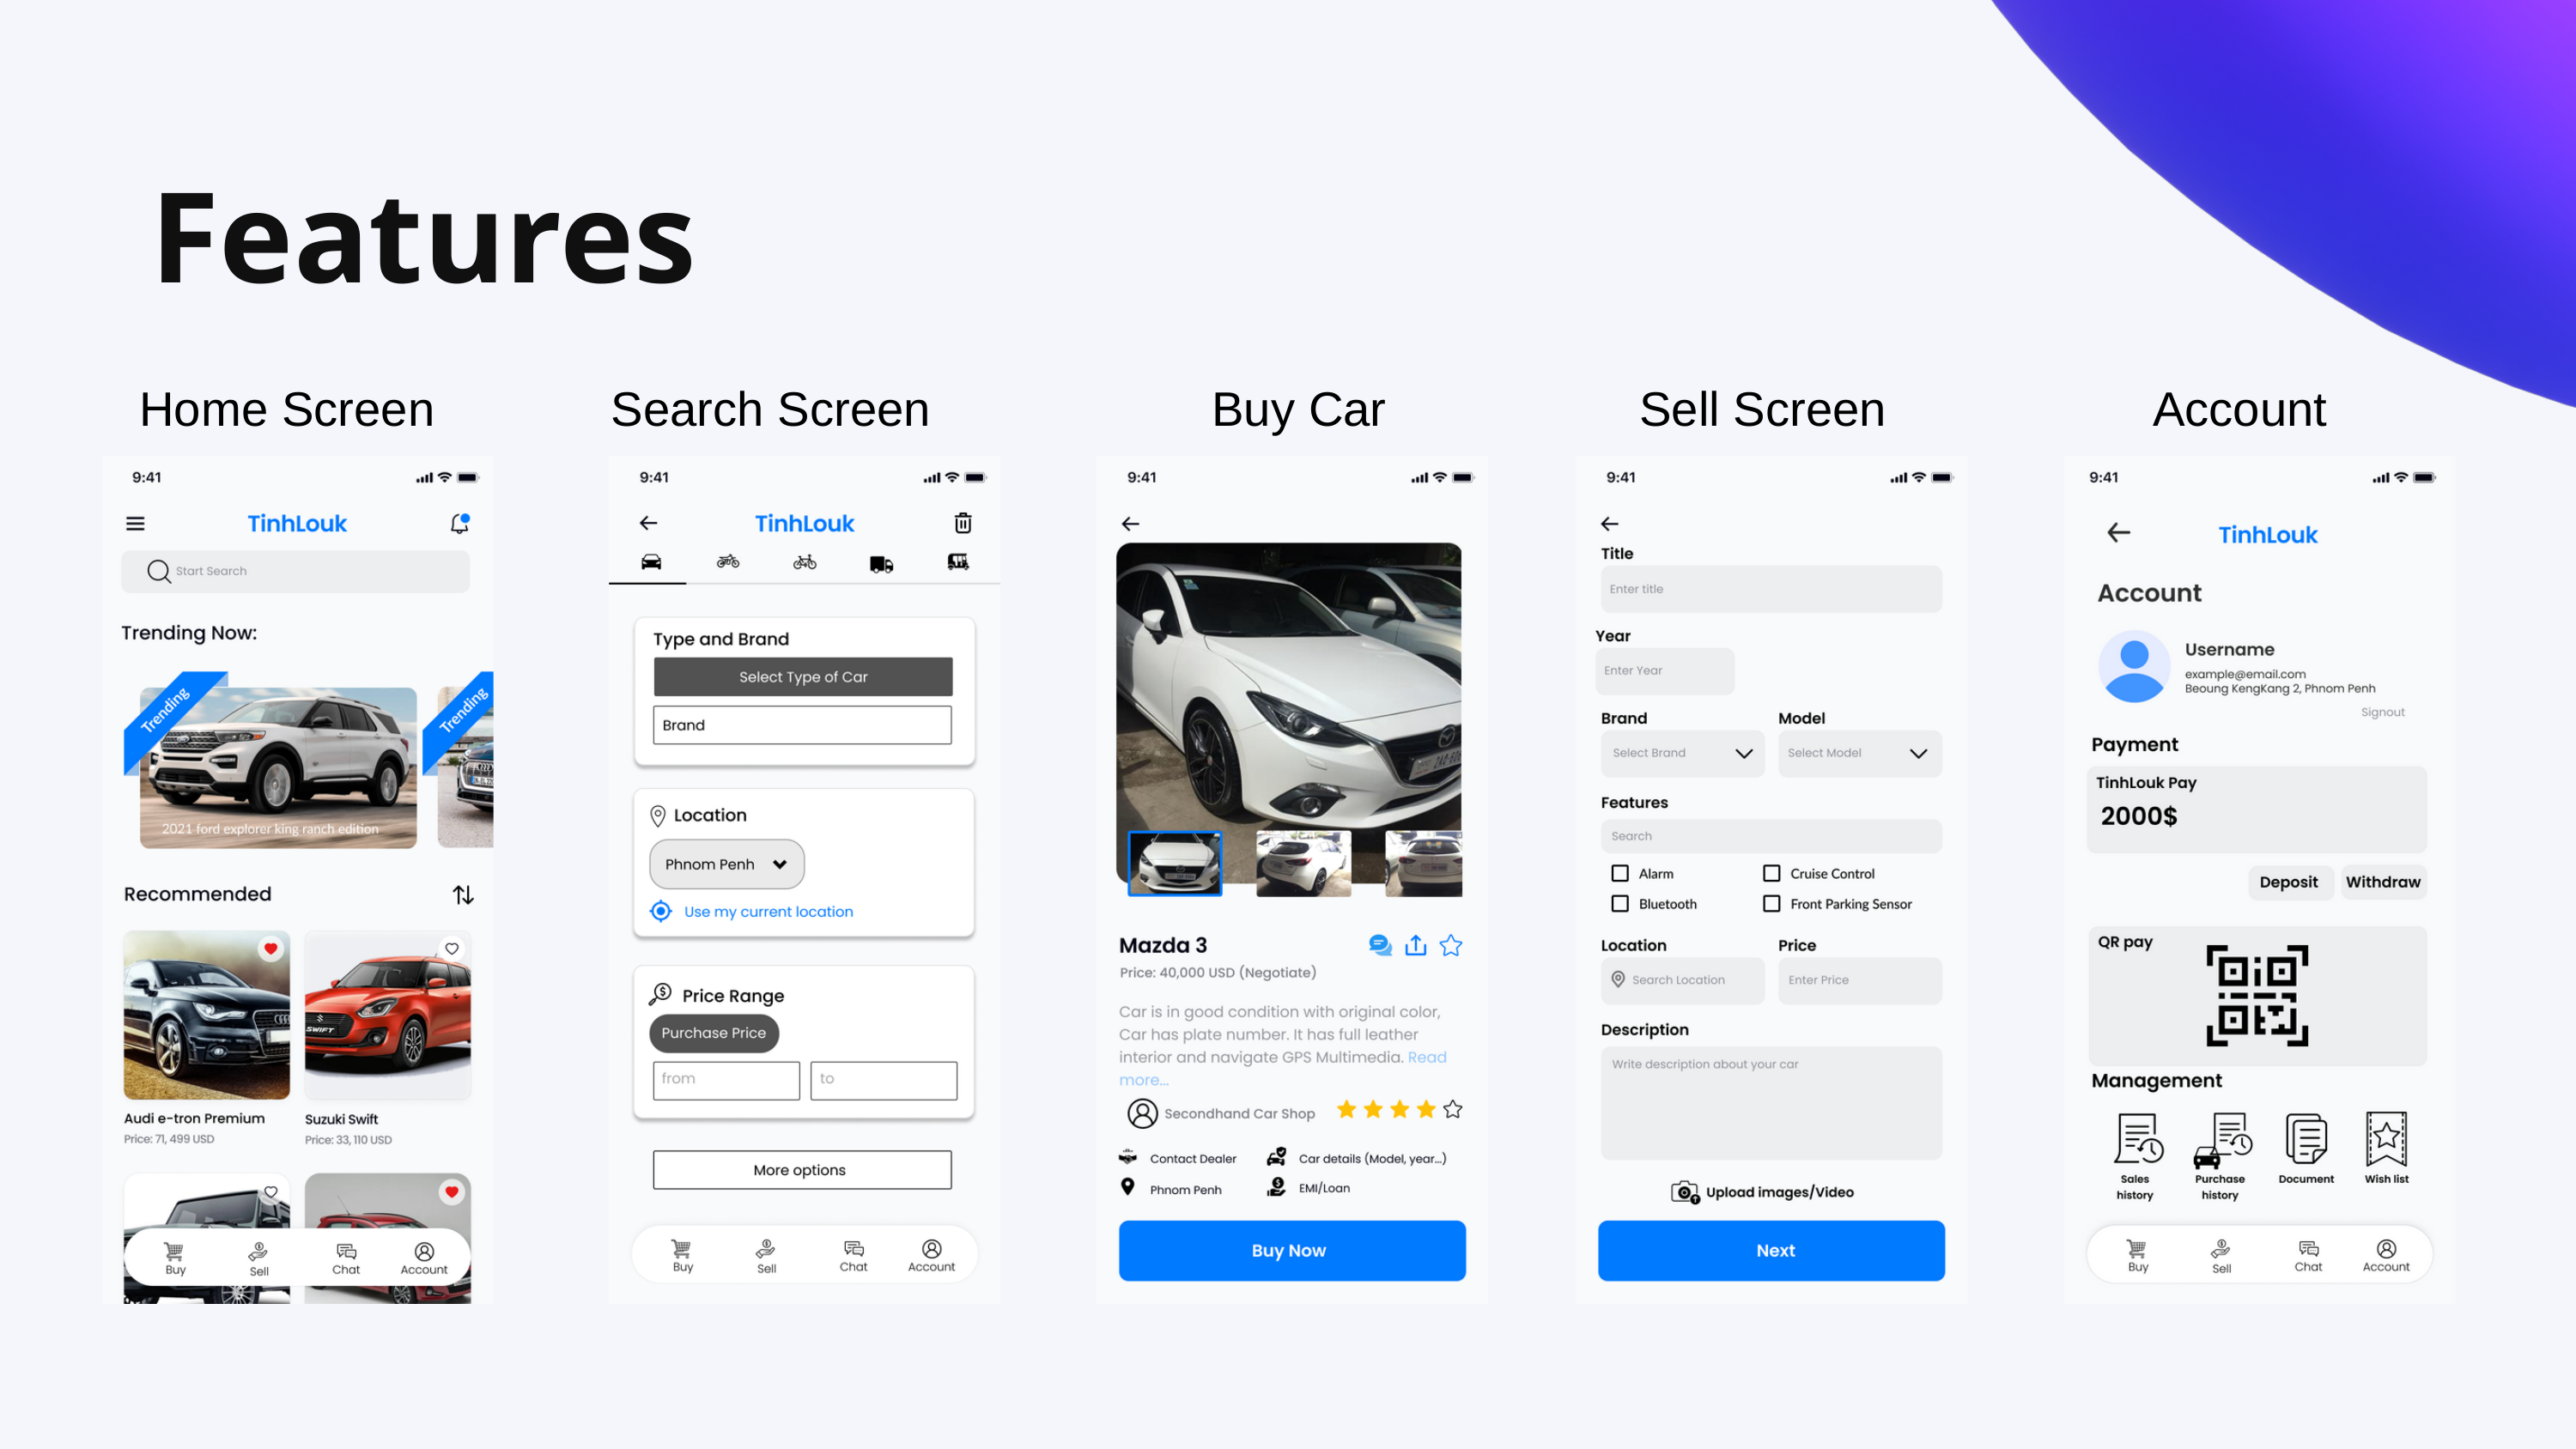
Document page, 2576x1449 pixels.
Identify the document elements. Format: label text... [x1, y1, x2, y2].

text_box [101, 456, 494, 1304]
text_box Sell Screen [1639, 355, 1968, 436]
text_box [2064, 456, 2456, 1304]
text_box Search Screen [611, 355, 1001, 436]
text_box Account [2153, 355, 2382, 436]
text_box Buy Car [1212, 355, 1561, 436]
text_box [1839, 0, 2576, 452]
text_box Features [150, 127, 1927, 308]
text_box [609, 456, 1001, 1304]
text_box [1576, 456, 1968, 1304]
text_box Home Screen [139, 355, 468, 436]
text_box [1097, 456, 1489, 1304]
